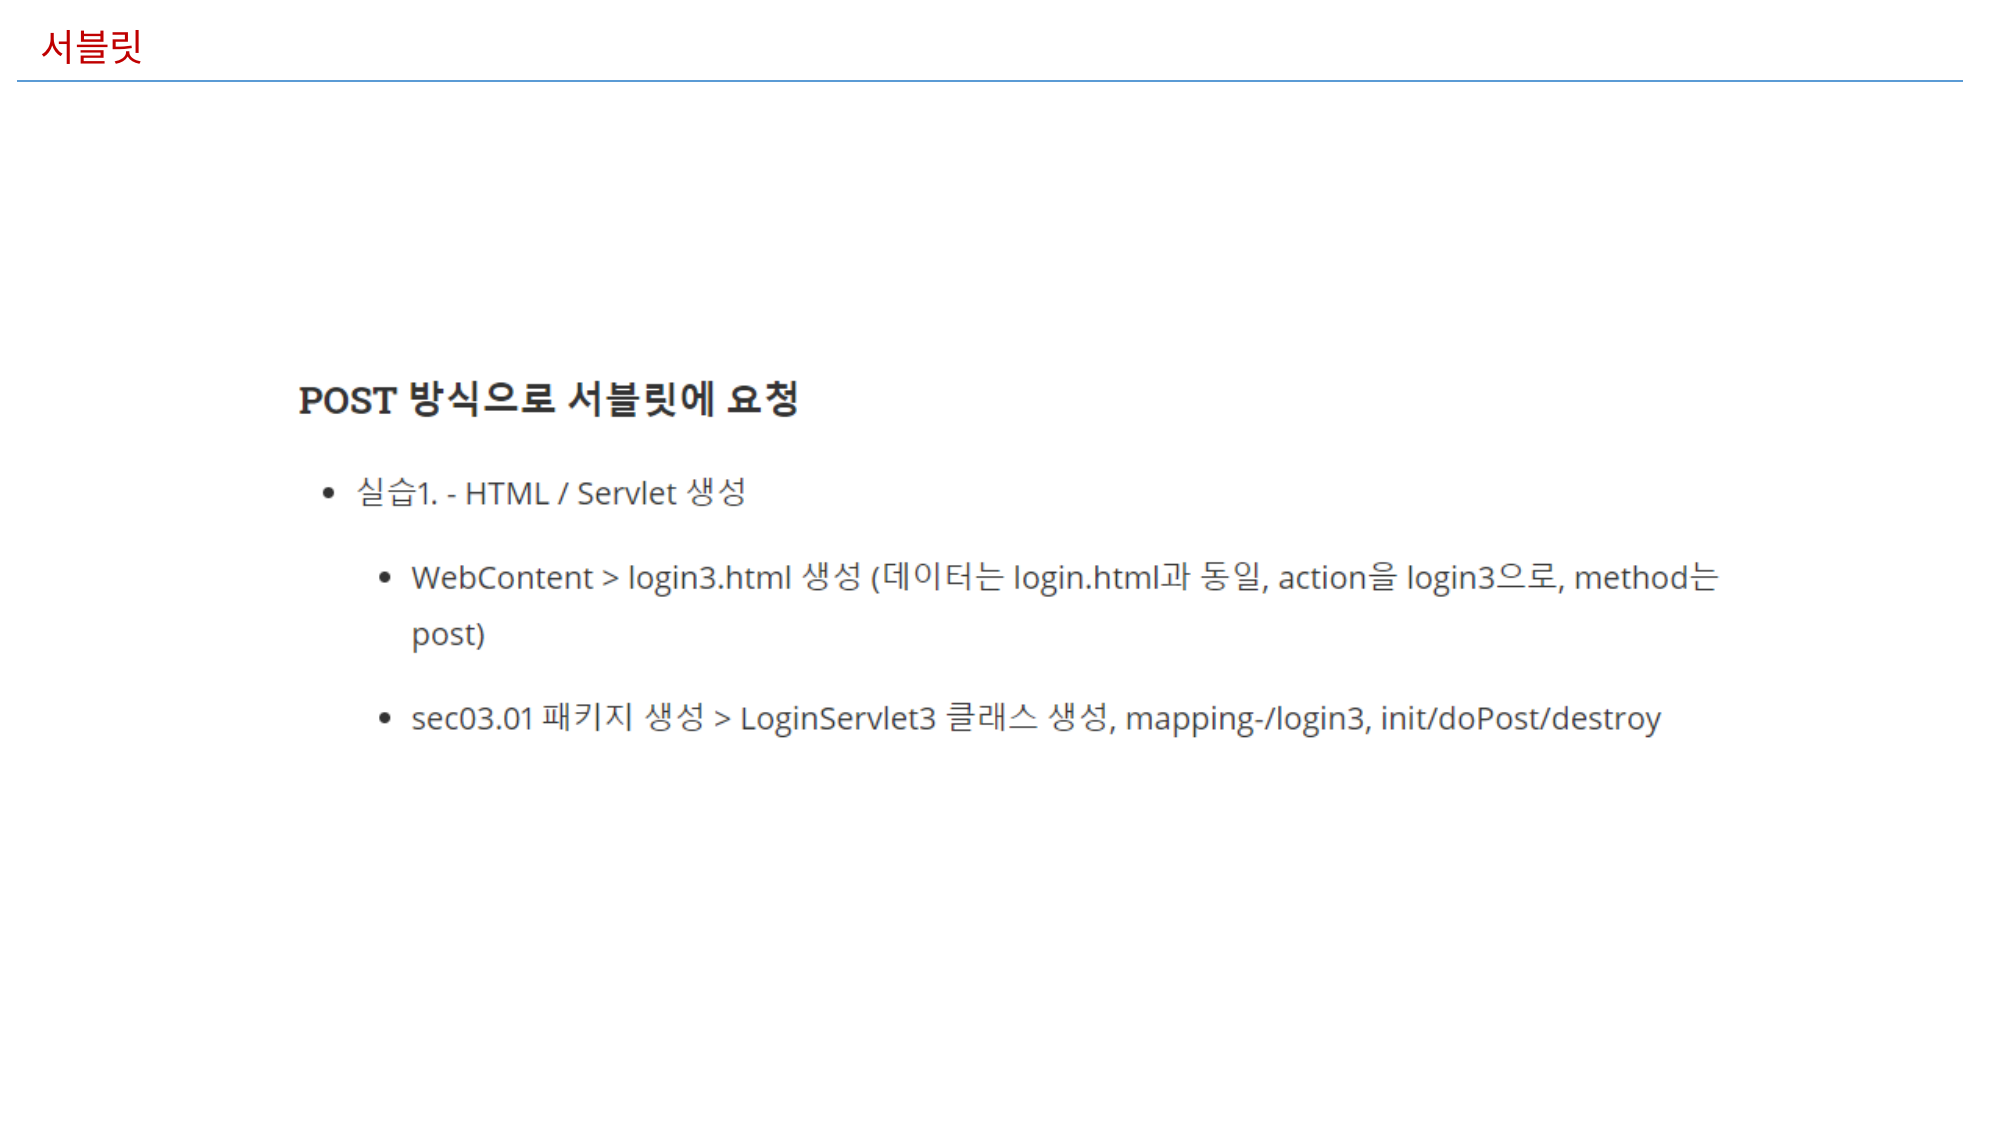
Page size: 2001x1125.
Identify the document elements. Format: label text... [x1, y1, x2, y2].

text_box 서블릿 [25, 16, 729, 77]
picture [267, 363, 1733, 761]
